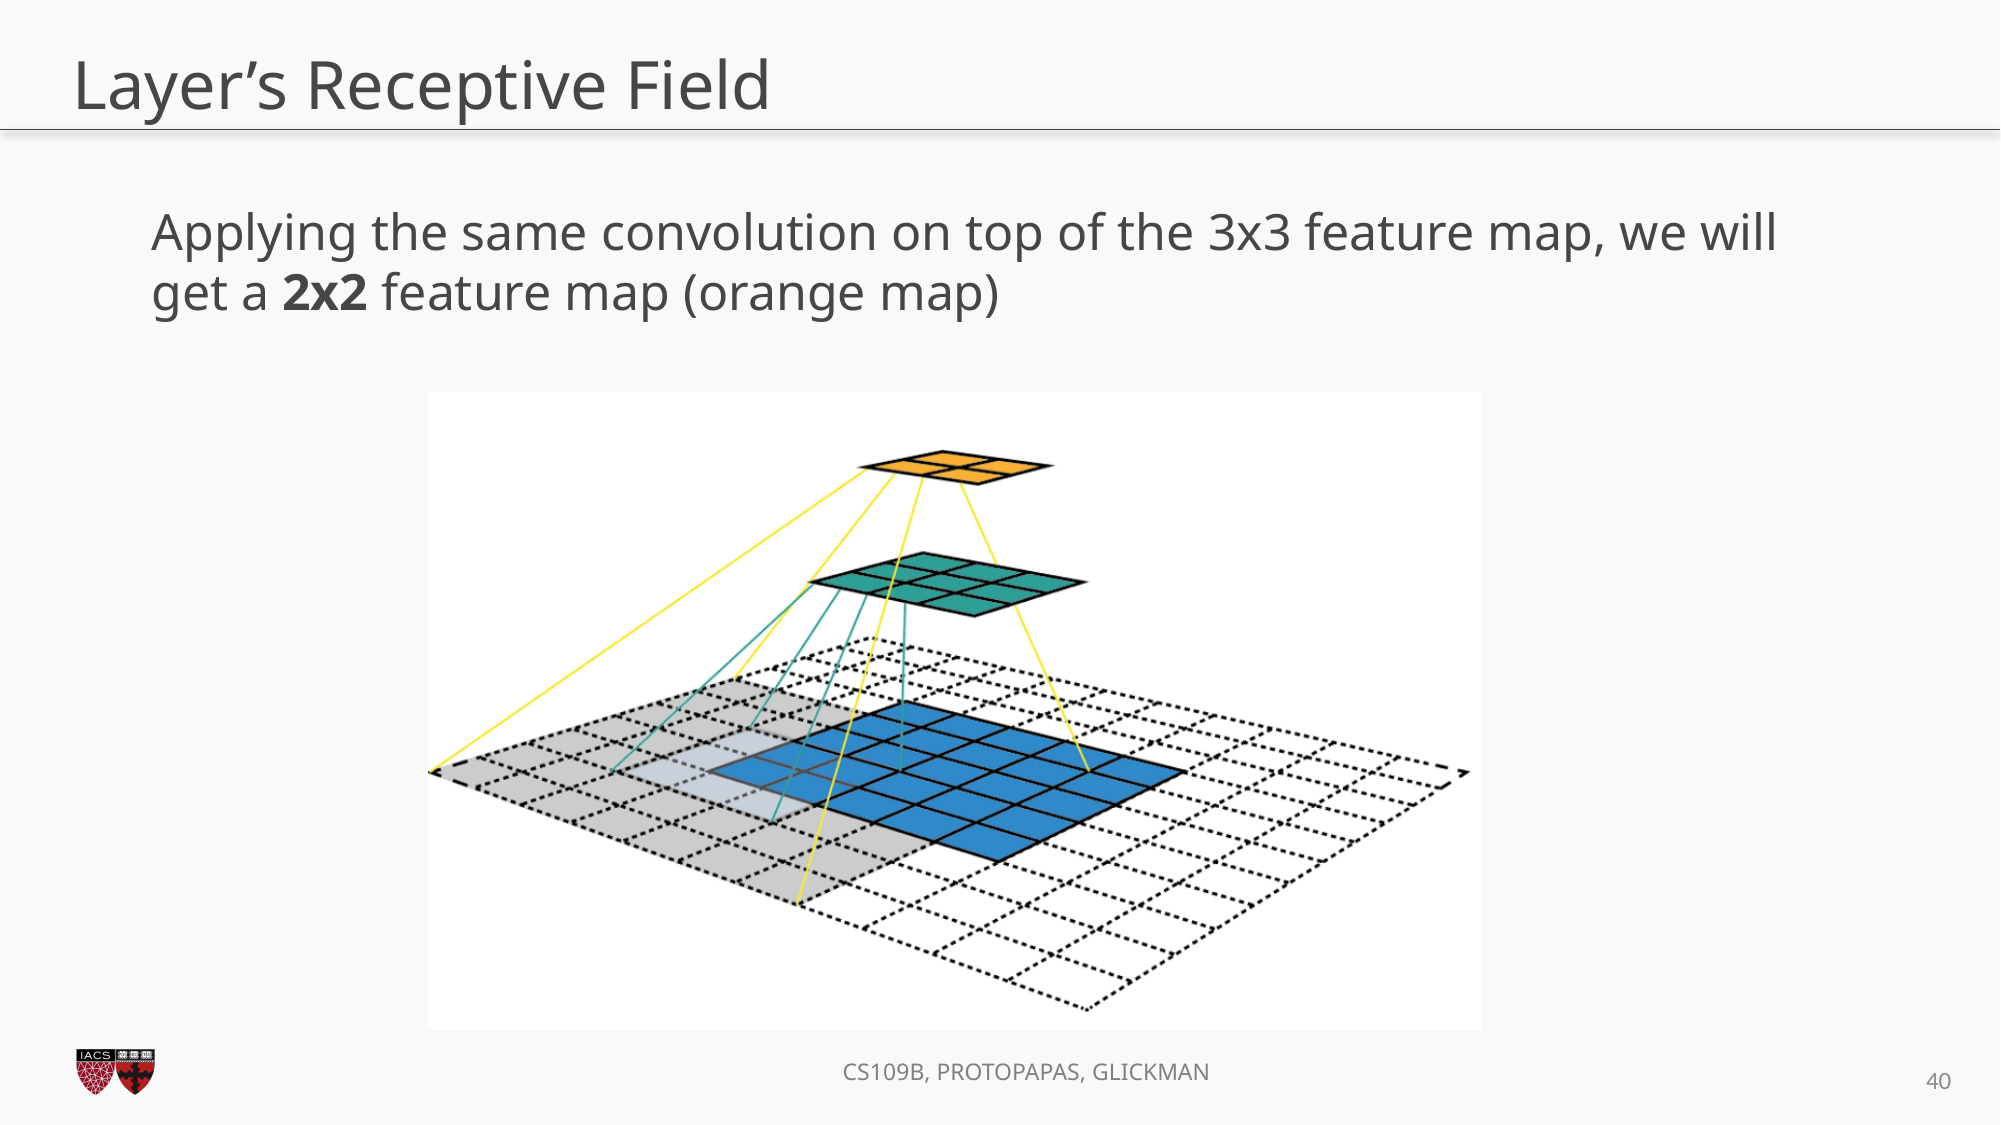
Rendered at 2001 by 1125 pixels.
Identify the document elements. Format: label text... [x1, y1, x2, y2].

picture [428, 392, 1482, 1031]
title Layer’s Receptive Field [57, 35, 1943, 162]
list Applying the same convolution on top of the 3x3 feature map, we will get a 2x2 feature map (orange map) [136, 193, 1831, 540]
slide_number 40 [1500, 1050, 1967, 1110]
picture [75, 1049, 155, 1095]
